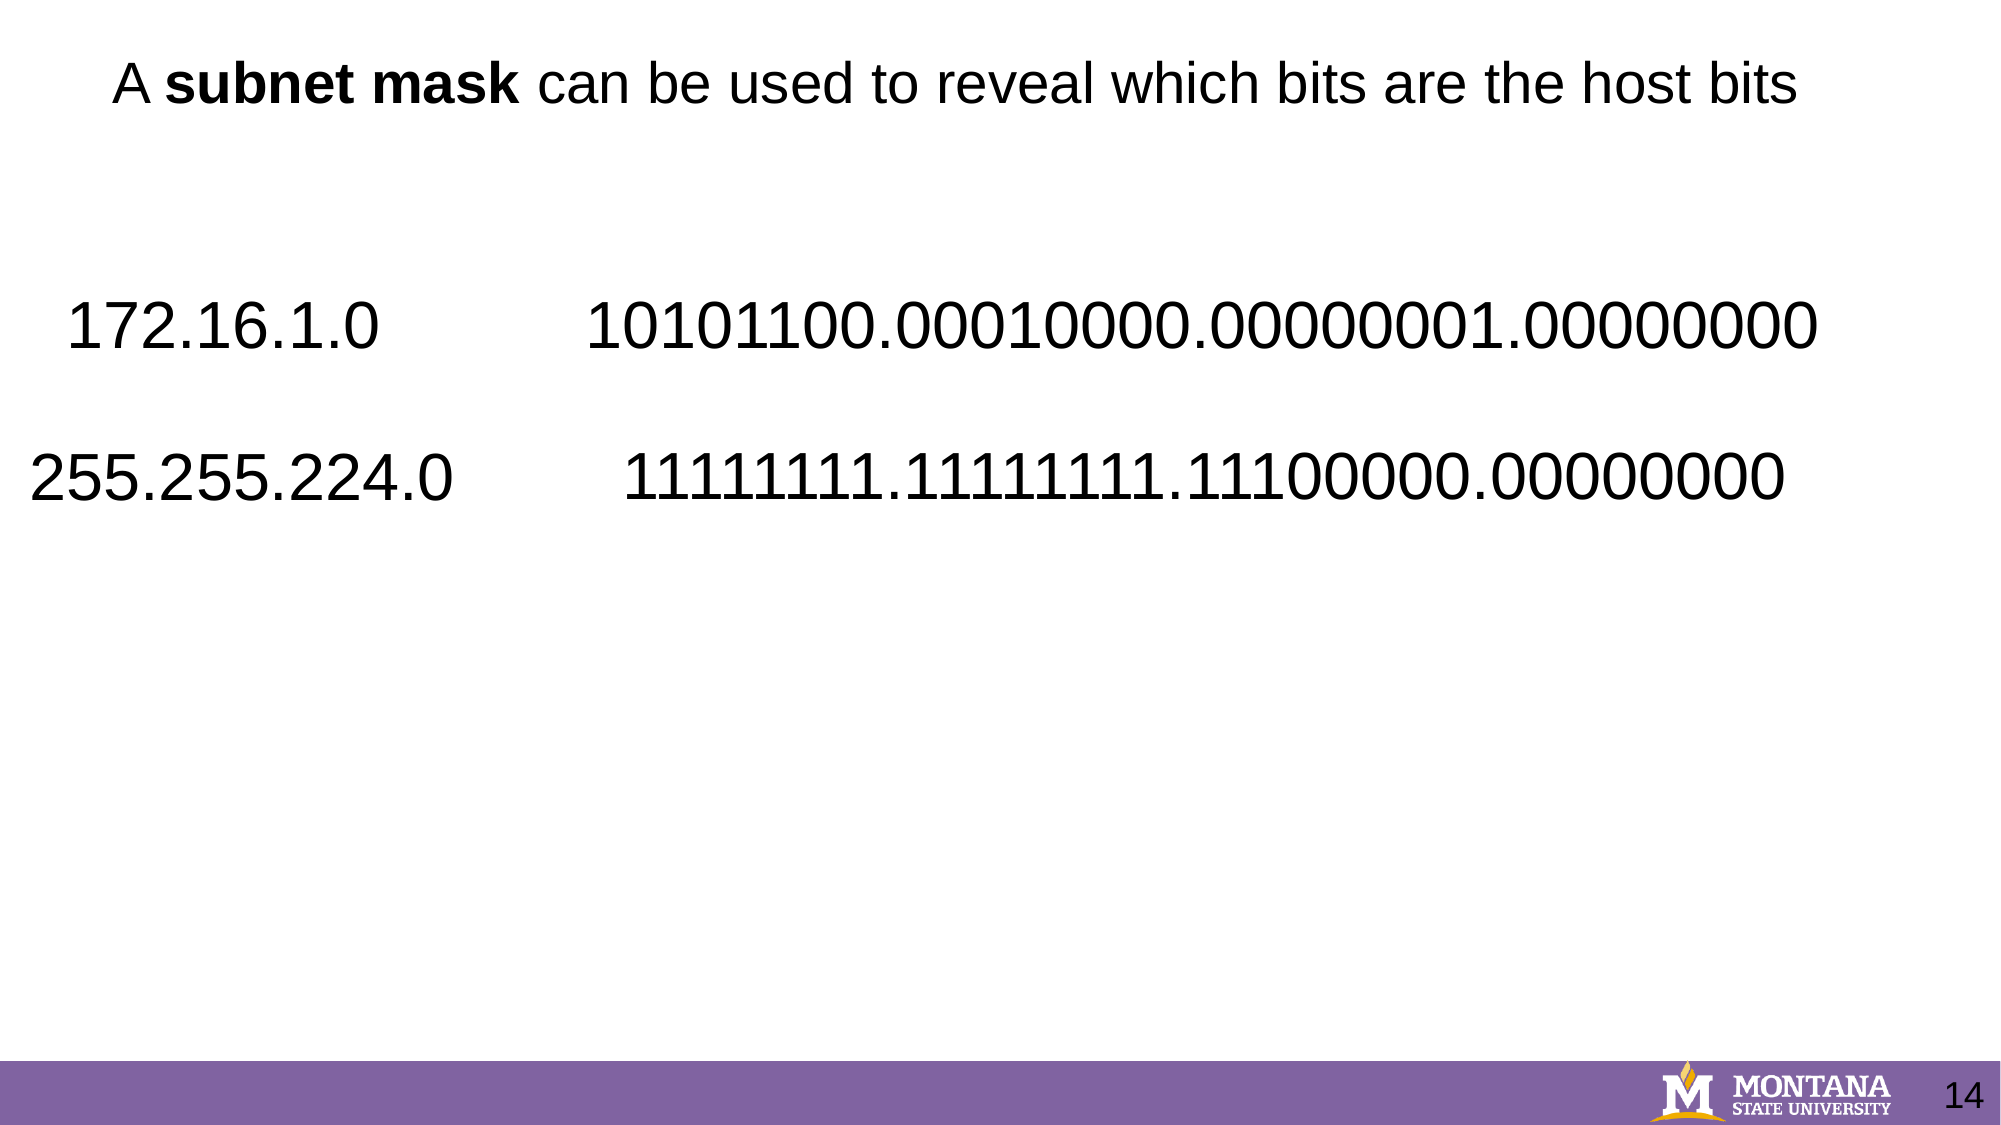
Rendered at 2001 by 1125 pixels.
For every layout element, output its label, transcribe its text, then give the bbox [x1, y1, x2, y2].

text_box 11111111.11111111.11100000.00000000 [608, 425, 1803, 520]
picture [1650, 1060, 1891, 1122]
text_box 255.255.224.0 [14, 426, 471, 522]
text_box A subnet mask can be used to reveal which bits are the host bits [97, 37, 1816, 123]
slide_number 14 [1937, 1072, 1994, 1125]
text_box 10101100.00010000.00000001.00000000 [570, 274, 1836, 370]
text_box 172.16.1.0 [51, 274, 396, 370]
